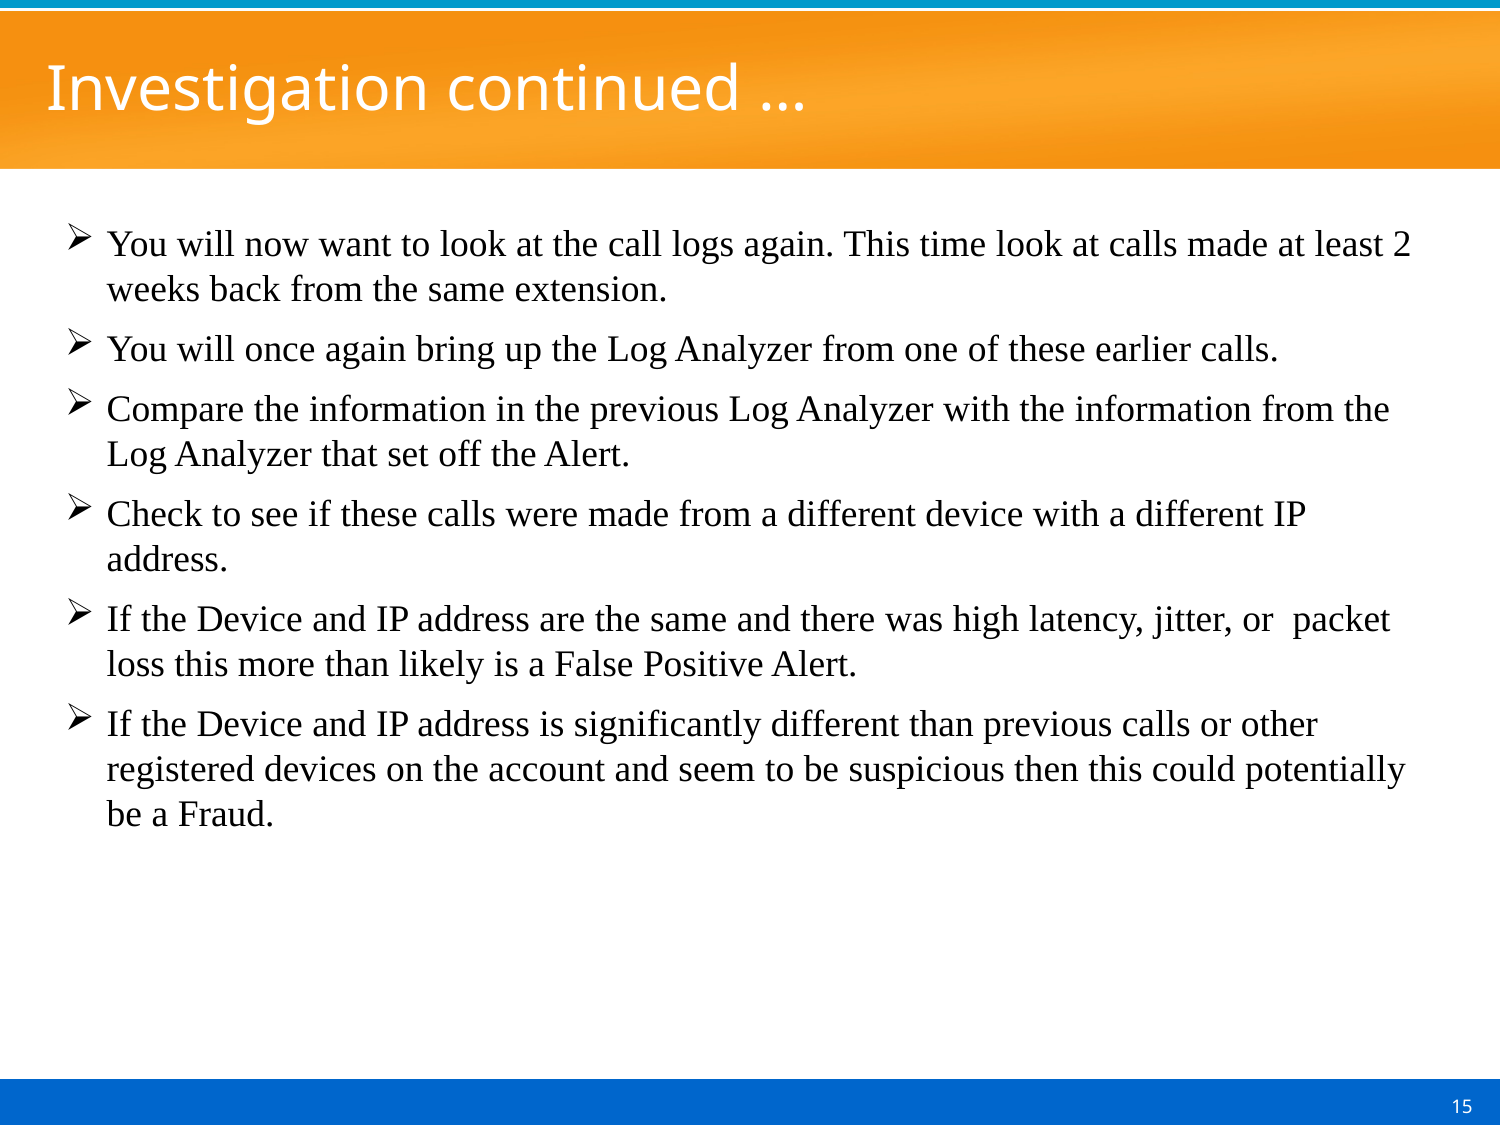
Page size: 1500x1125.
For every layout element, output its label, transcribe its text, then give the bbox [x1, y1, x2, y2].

picture [0, 9, 1500, 168]
slide_number 15 [1451, 1092, 1500, 1122]
list You will now want to look at the call logs again. This time look at calls made at least 2 weeks back from the same extension. You will once again bring up the Log Analyzer from one of these earlier calls. Compare the information in the previous Log Analyzer with the information from the Log Analyzer that set off the Alert. Check to see if these calls were made from a different device with a different IP address. If the Device and IP address are the same and there was high latency, jitter, or packet loss this more than likely is a False Positive Alert. If the Device and IP address is significantly different than previous calls or other registered devices on the account and seem to be suspicious then this could potentially be a Fraud. [57, 211, 1443, 995]
title Investigation continued … [45, 47, 1496, 124]
